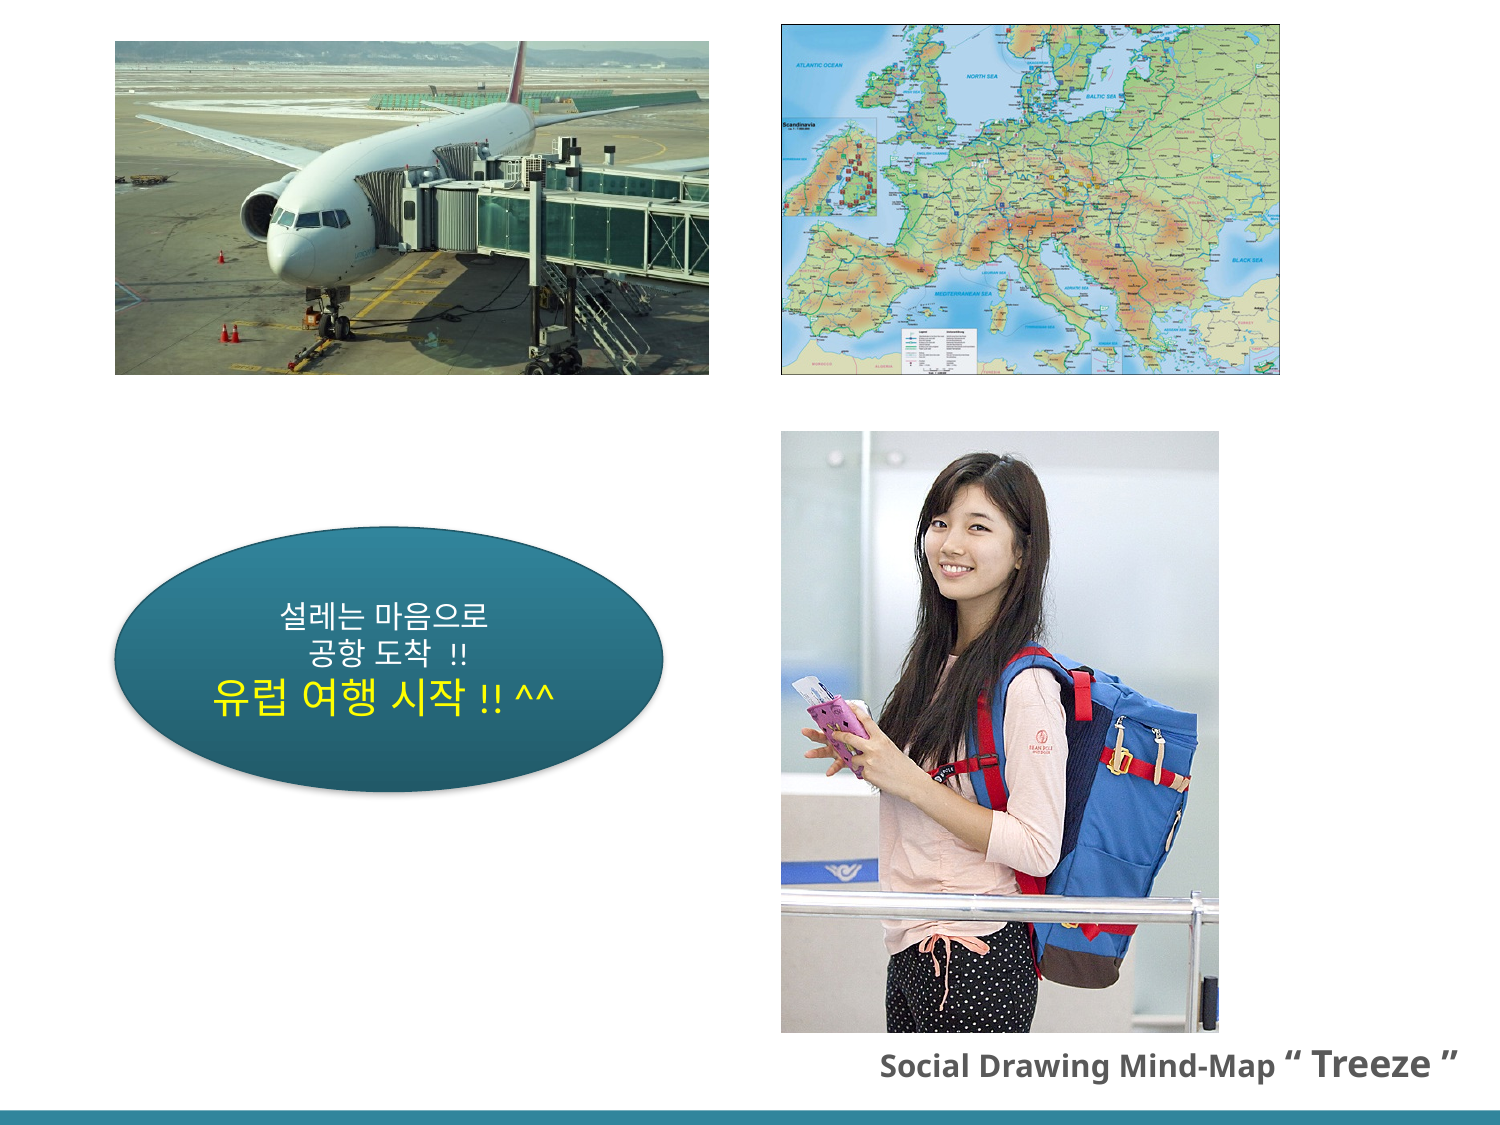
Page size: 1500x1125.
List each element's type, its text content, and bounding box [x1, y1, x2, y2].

text_box [0, 1108, 1500, 1125]
text_box 설레는 마음으로 공항 도착 !! 유럽 여행 시작!! ^^ [114, 526, 664, 793]
text_box Social Drawing Mind-Map “ Treeze ” [865, 1032, 1500, 1093]
picture [114, 41, 709, 376]
picture [781, 24, 1280, 375]
picture [781, 431, 1219, 1033]
